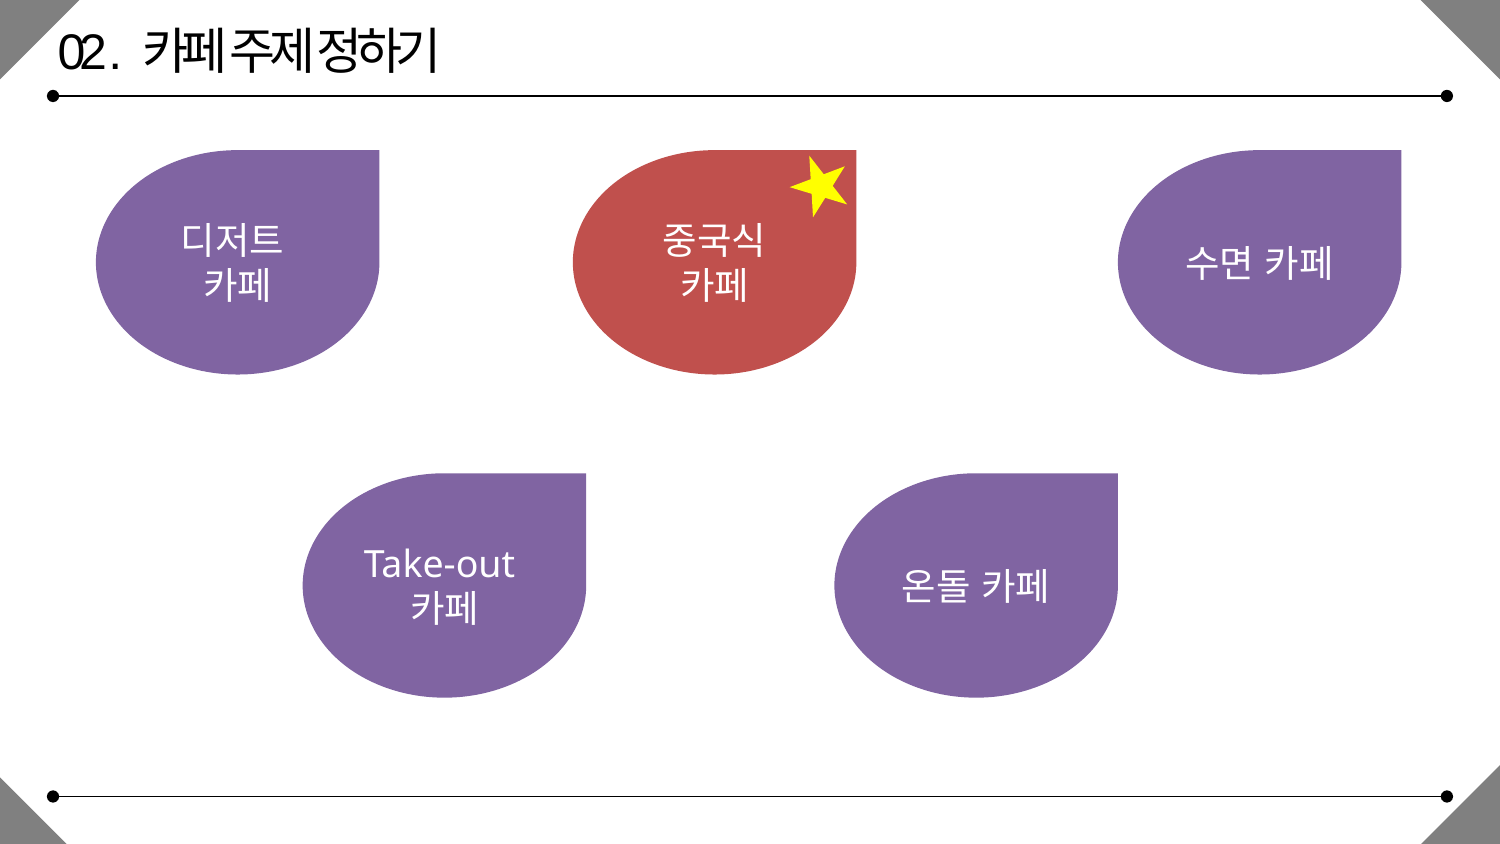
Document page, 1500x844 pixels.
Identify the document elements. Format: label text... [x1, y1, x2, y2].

text_box 중국식 카페 [572, 150, 857, 375]
text_box 02 . 카페 주제 정하기 [42, 12, 573, 88]
text_box Take-out 카페 [302, 473, 587, 698]
text_box [787, 153, 849, 220]
text_box [1418, 0, 1500, 82]
text_box [0, 0, 82, 82]
text_box 디저트 카페 [95, 150, 380, 375]
text_box [0, 775, 69, 844]
text_box 온돌 카페 [834, 473, 1118, 698]
text_box 수면 카페 [1117, 150, 1402, 375]
text_box [1418, 763, 1500, 844]
